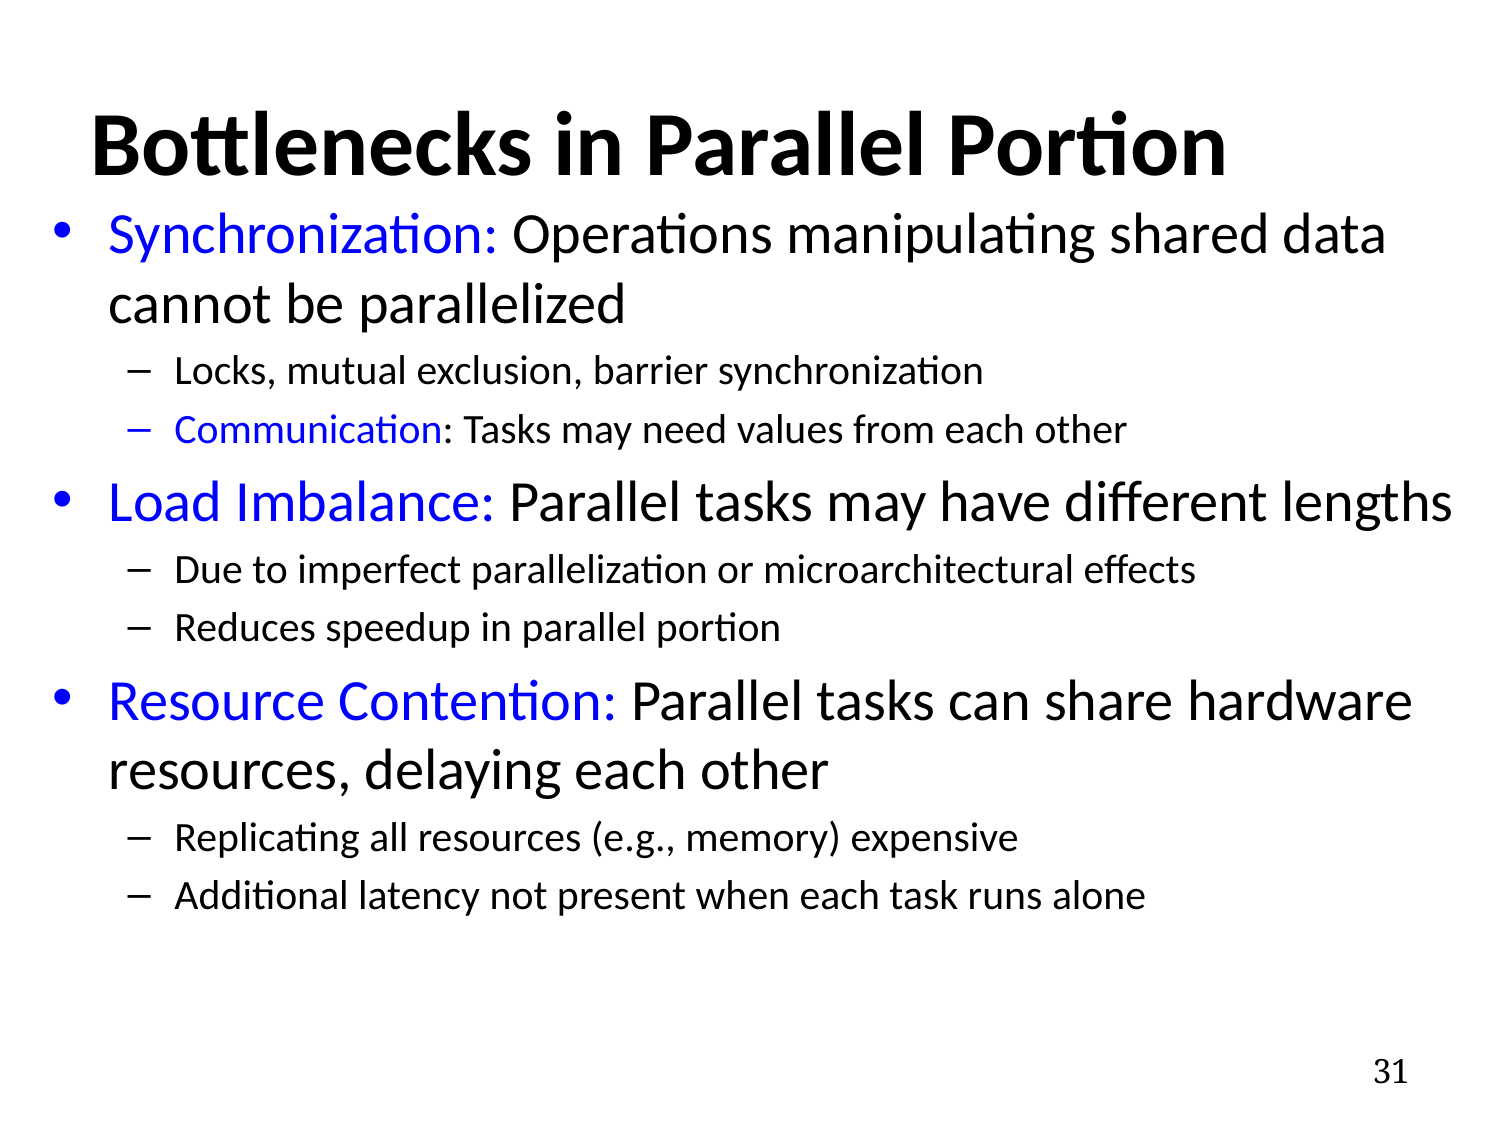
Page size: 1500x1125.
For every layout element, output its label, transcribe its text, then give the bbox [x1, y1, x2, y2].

title Bottlenecks in Parallel Portion [75, 45, 1425, 187]
slide_number 31 [1074, 1042, 1425, 1103]
list Synchronization: Operations manipulating shared data cannot be parallelized Locks, mutual exclusion, barrier synchronization Communication: Tasks may need values from each other Load Imbalance: Parallel tasks may have different lengths Due to imperfect parallelization or microarchitectural effects Reduces speedup in parallel portion Resource Contention: Parallel tasks can share hardware resources, delaying each other Replicating all resources (e.g., memory) expensive Additional latency not present when each task runs alone [37, 187, 1475, 1016]
